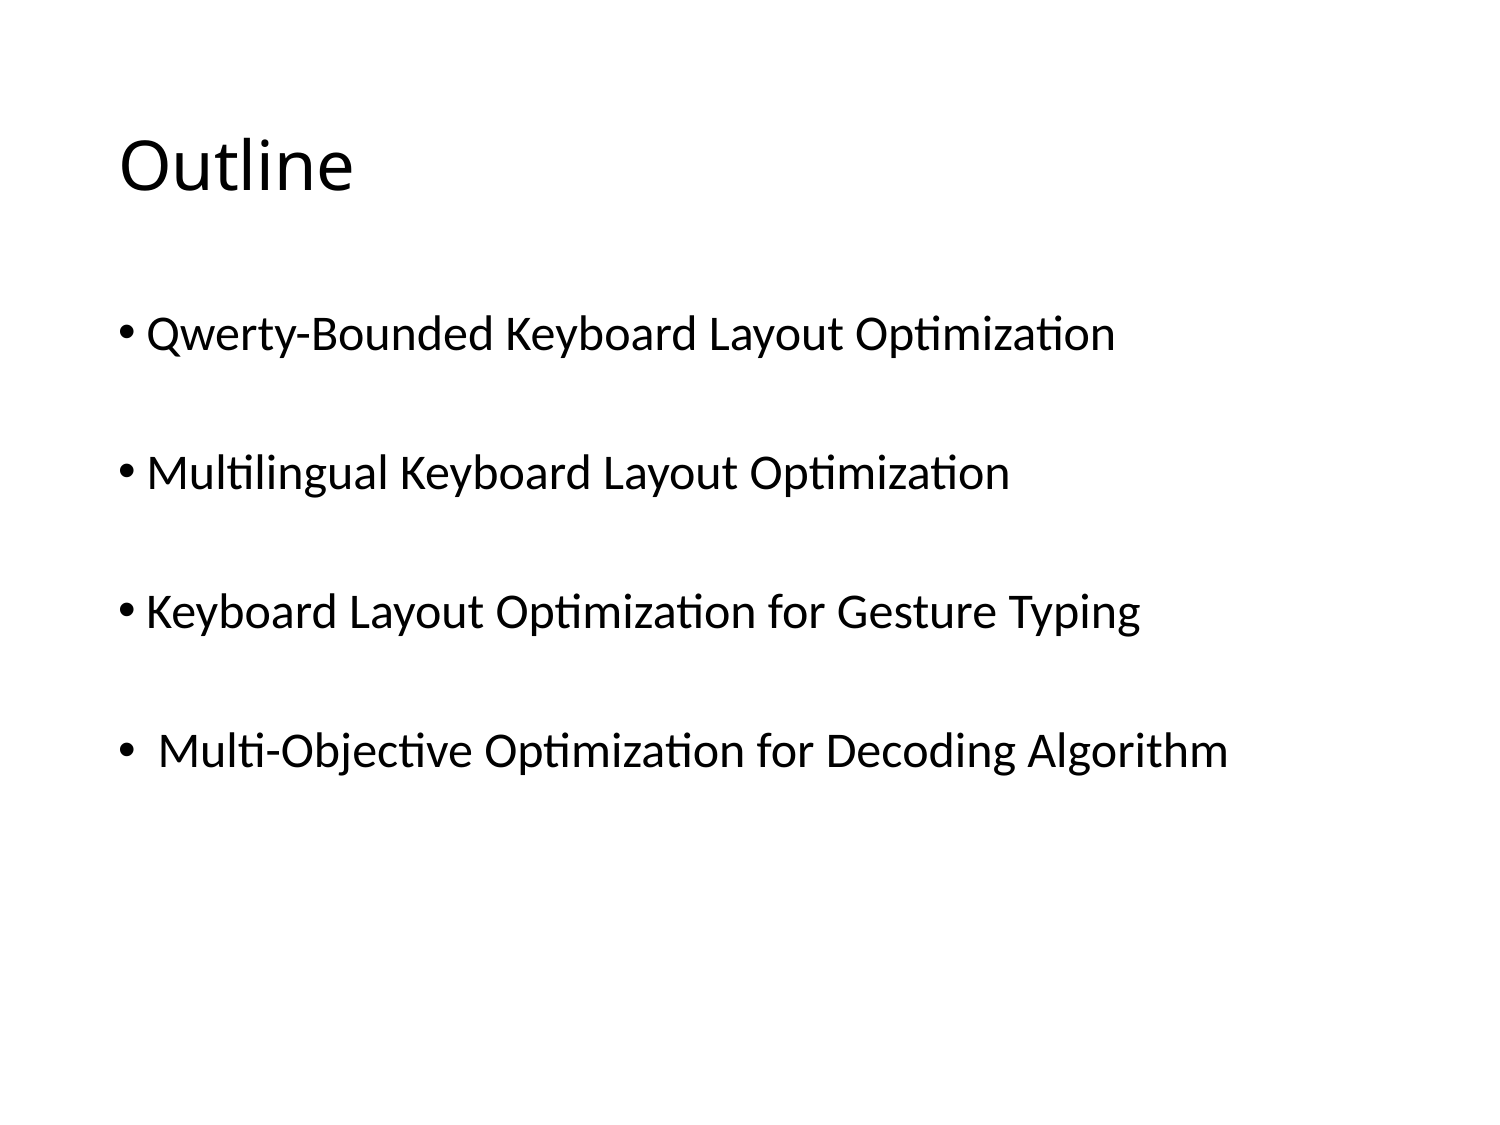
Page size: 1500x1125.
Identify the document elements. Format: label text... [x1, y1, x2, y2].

title Outline [103, 59, 1397, 278]
list Qwerty-Bounded Keyboard Layout Optimization Multilingual Keyboard Layout Optimization Keyboard Layout Optimization for Gesture Typing Multi-Objective Optimization for Decoding Algorithm [103, 299, 1397, 1014]
